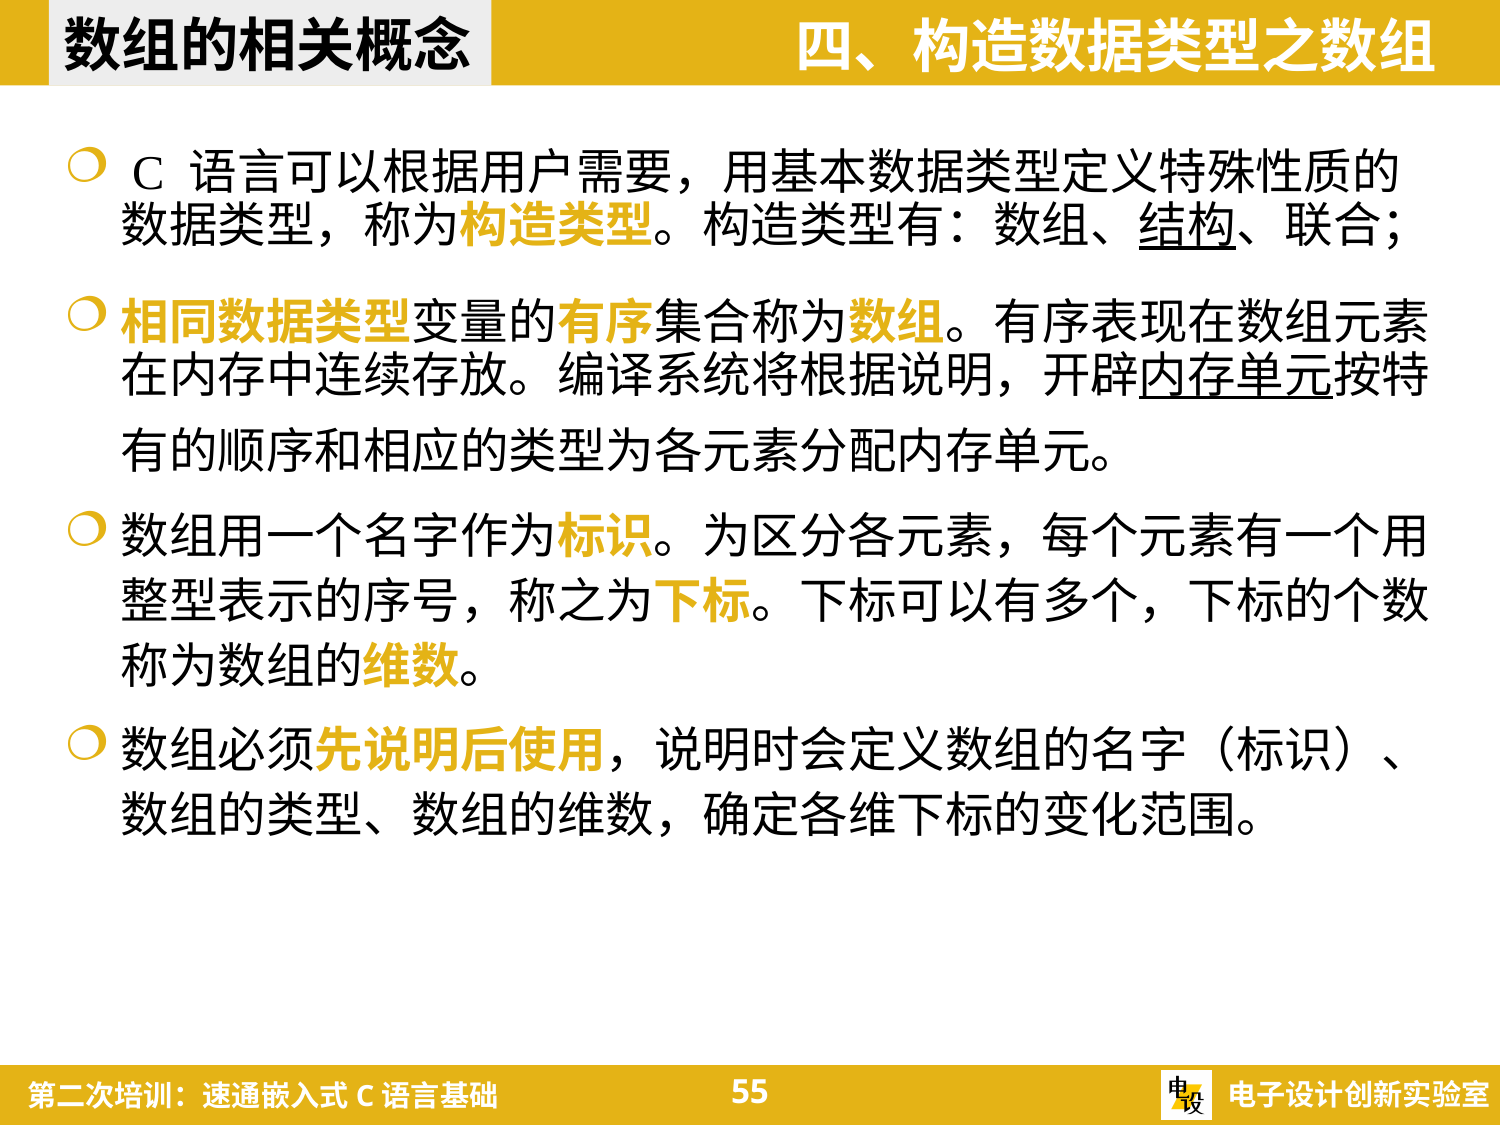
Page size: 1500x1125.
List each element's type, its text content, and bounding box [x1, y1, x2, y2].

list 数组的相关概念 [47, 0, 493, 87]
list 四、构造数据类型之数组 [657, 9, 1451, 80]
picture [1161, 1070, 1212, 1120]
slide_number 55 [657, 1063, 843, 1124]
list C 语言可以根据用户需要，用基本数据类型定义特殊性质的数据类型，称为构造类型。构造类型有：数组、结构、联合； 相同数据类型变量的有序集合称为数组。有序表现在数组元素在内存中连续存放。编译系统将根据说明，开辟内存单元按特有的顺序和相应的类型为各元素分配内存单元。 数组用一个名字作为标识。为区分各元素，每个元素有一个用整型表示的序号，称之为下标。下标可以有多个，下标的个数称为数组的维数。 数组必须先说明后使用，说明时会定义数组的名字（标识）、数组的类型、数组的维数，确定各维下标的变化范围。 [48, 127, 1451, 905]
